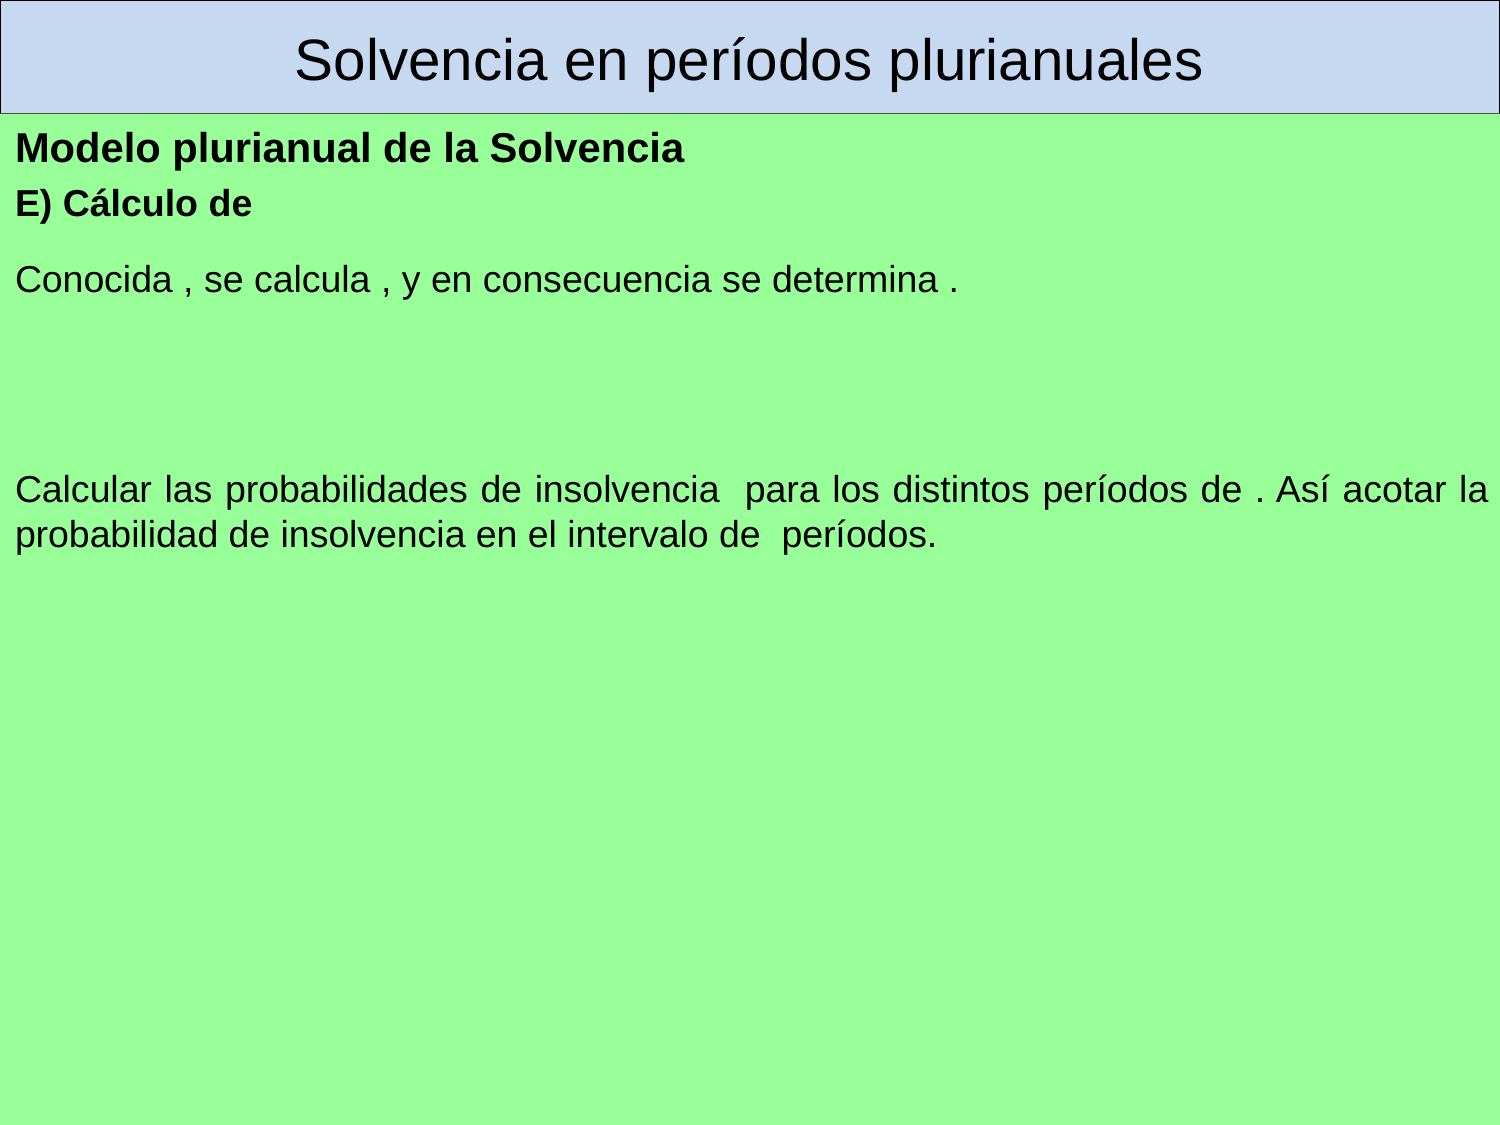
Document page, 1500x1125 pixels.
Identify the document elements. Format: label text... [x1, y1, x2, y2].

title Solvencia en períodos plurianuales [0, 0, 1500, 113]
